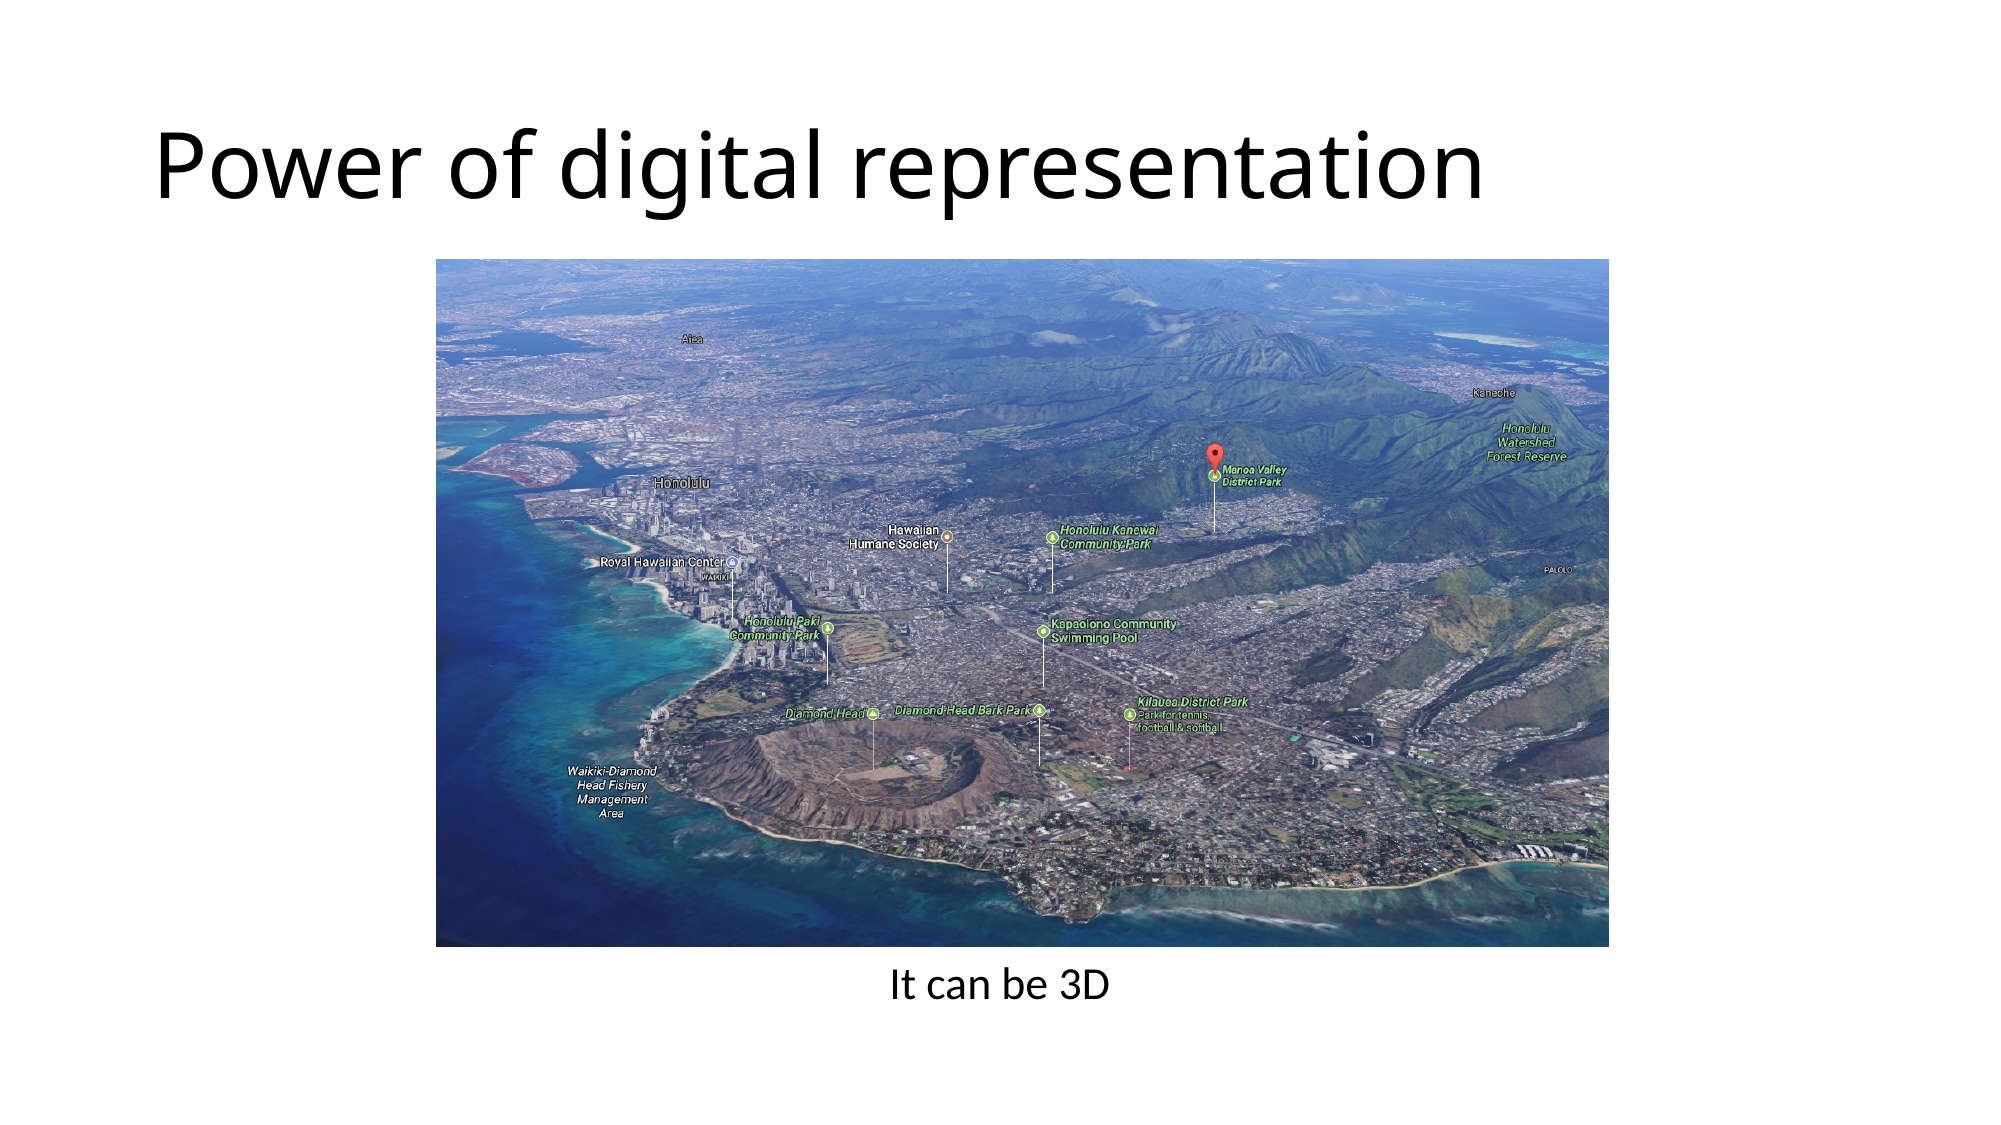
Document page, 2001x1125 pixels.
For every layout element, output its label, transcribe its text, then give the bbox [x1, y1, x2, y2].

text_box It can be 3D [874, 947, 1126, 1016]
title Power of digital representation [137, 59, 1863, 278]
picture [436, 259, 1609, 947]
